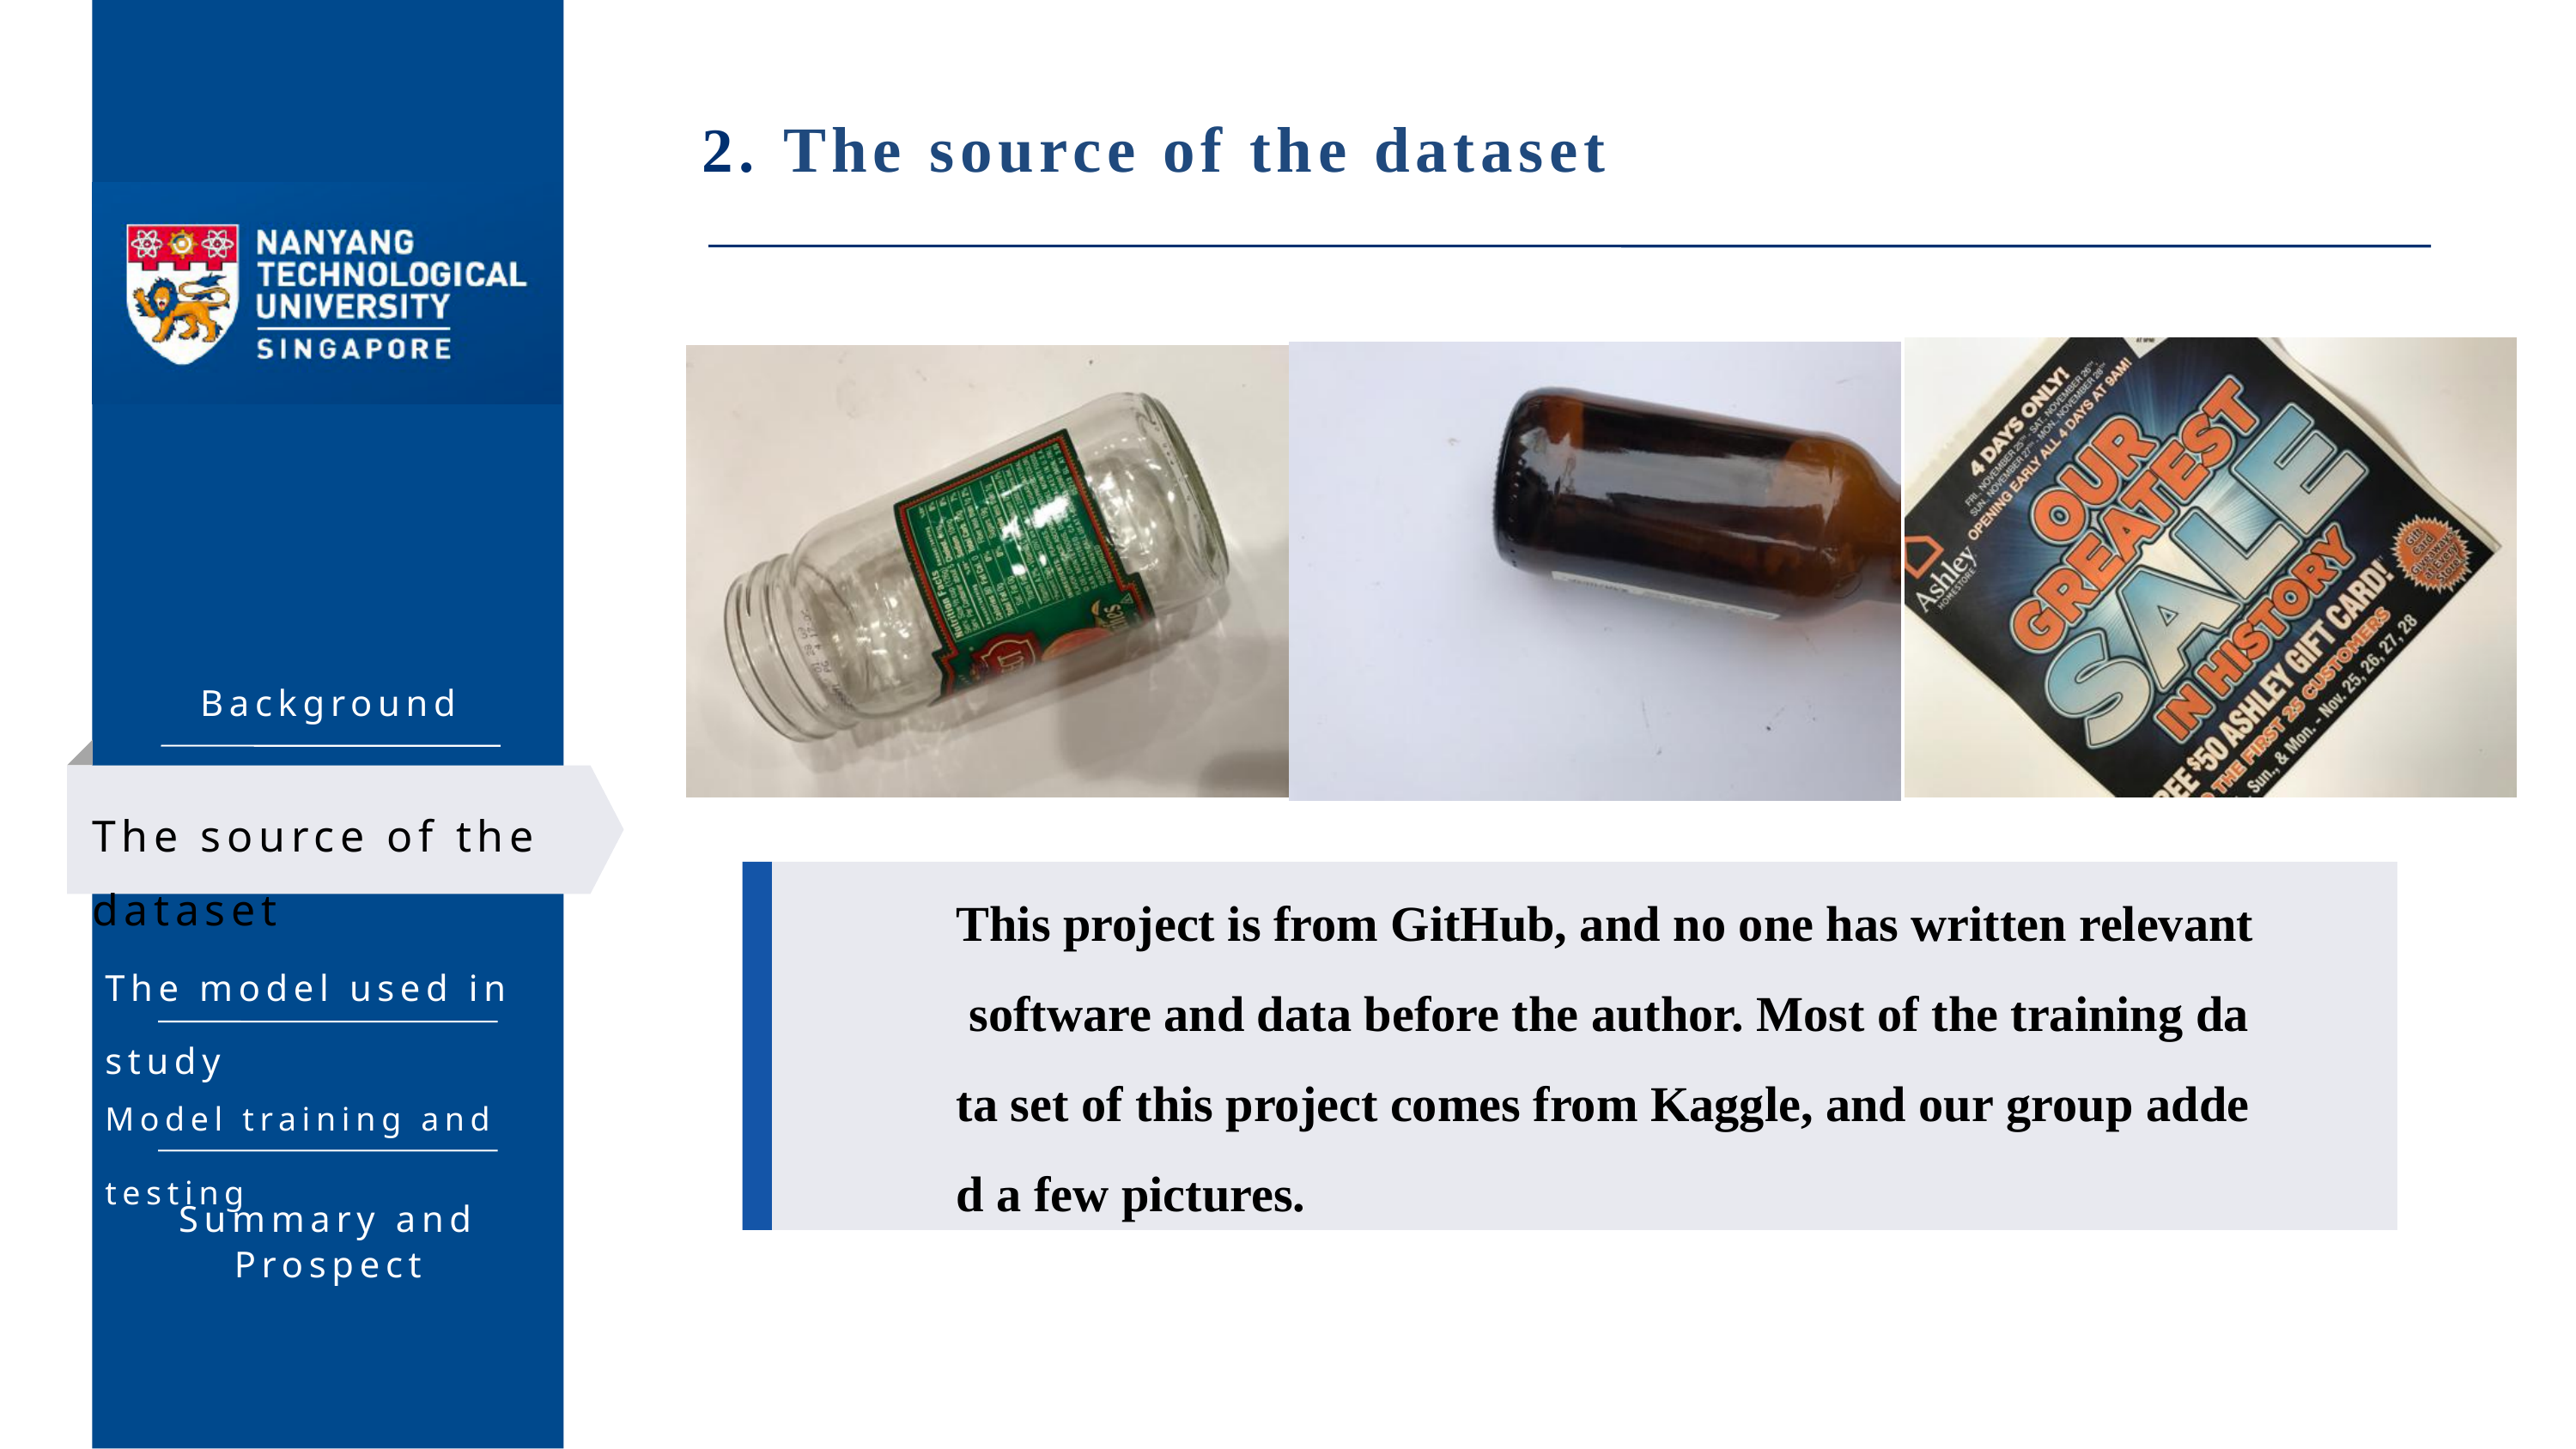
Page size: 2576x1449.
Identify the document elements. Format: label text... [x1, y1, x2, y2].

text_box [771, 861, 2398, 1231]
picture [686, 341, 1901, 801]
text_box 2. The source of the dataset [702, 105, 2425, 185]
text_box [66, 0, 624, 1449]
text_box [742, 861, 771, 1230]
picture [1904, 337, 2517, 797]
picture [92, 182, 562, 404]
